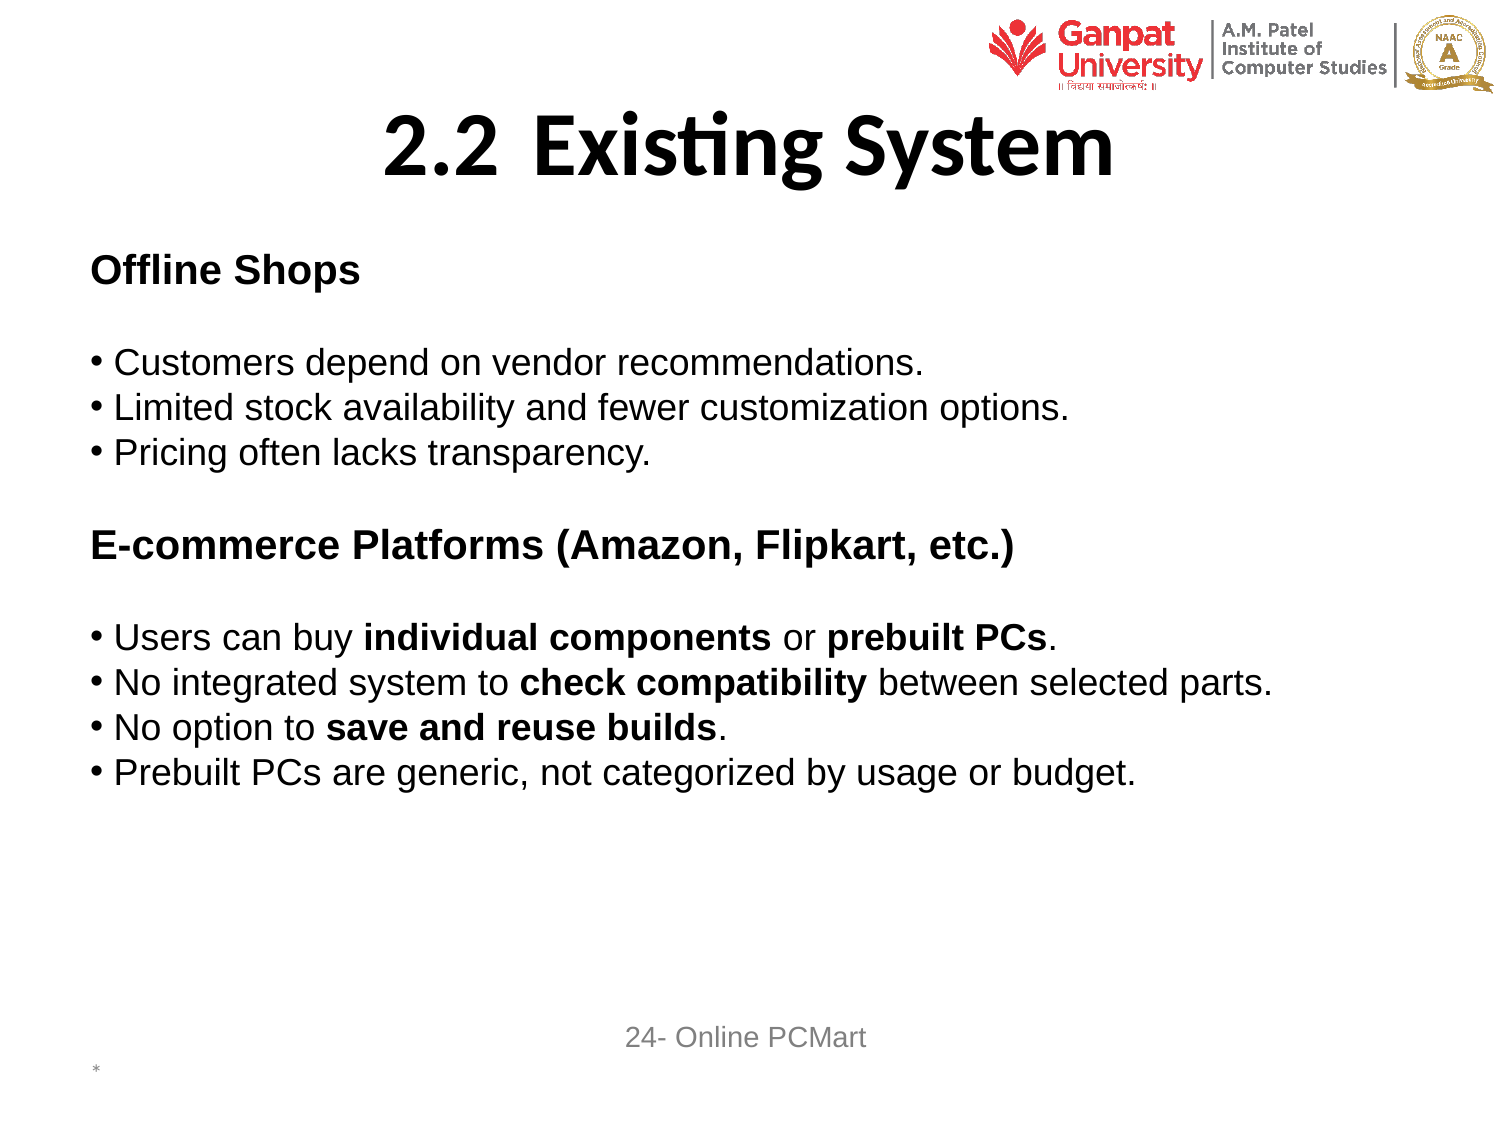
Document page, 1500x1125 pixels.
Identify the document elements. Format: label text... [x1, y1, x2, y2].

list Offline Shops Customers depend on vendor recommendations. Limited stock availability and fewer customization options. Pricing often lacks transparency. E-commerce Platforms (Amazon, Flipkart, etc.) Users can buy individual components or prebuilt PCs. No integrated system to check compatibility between selected parts. No option to save and reuse builds. Prebuilt PCs are generic, not categorized by usage or budget. [75, 214, 1425, 867]
picture [989, 15, 1494, 94]
text_box 24- Online PCMart [512, 1006, 988, 1066]
text_box * [75, 1042, 425, 1103]
title 2.2 Existing System [75, 45, 1425, 214]
